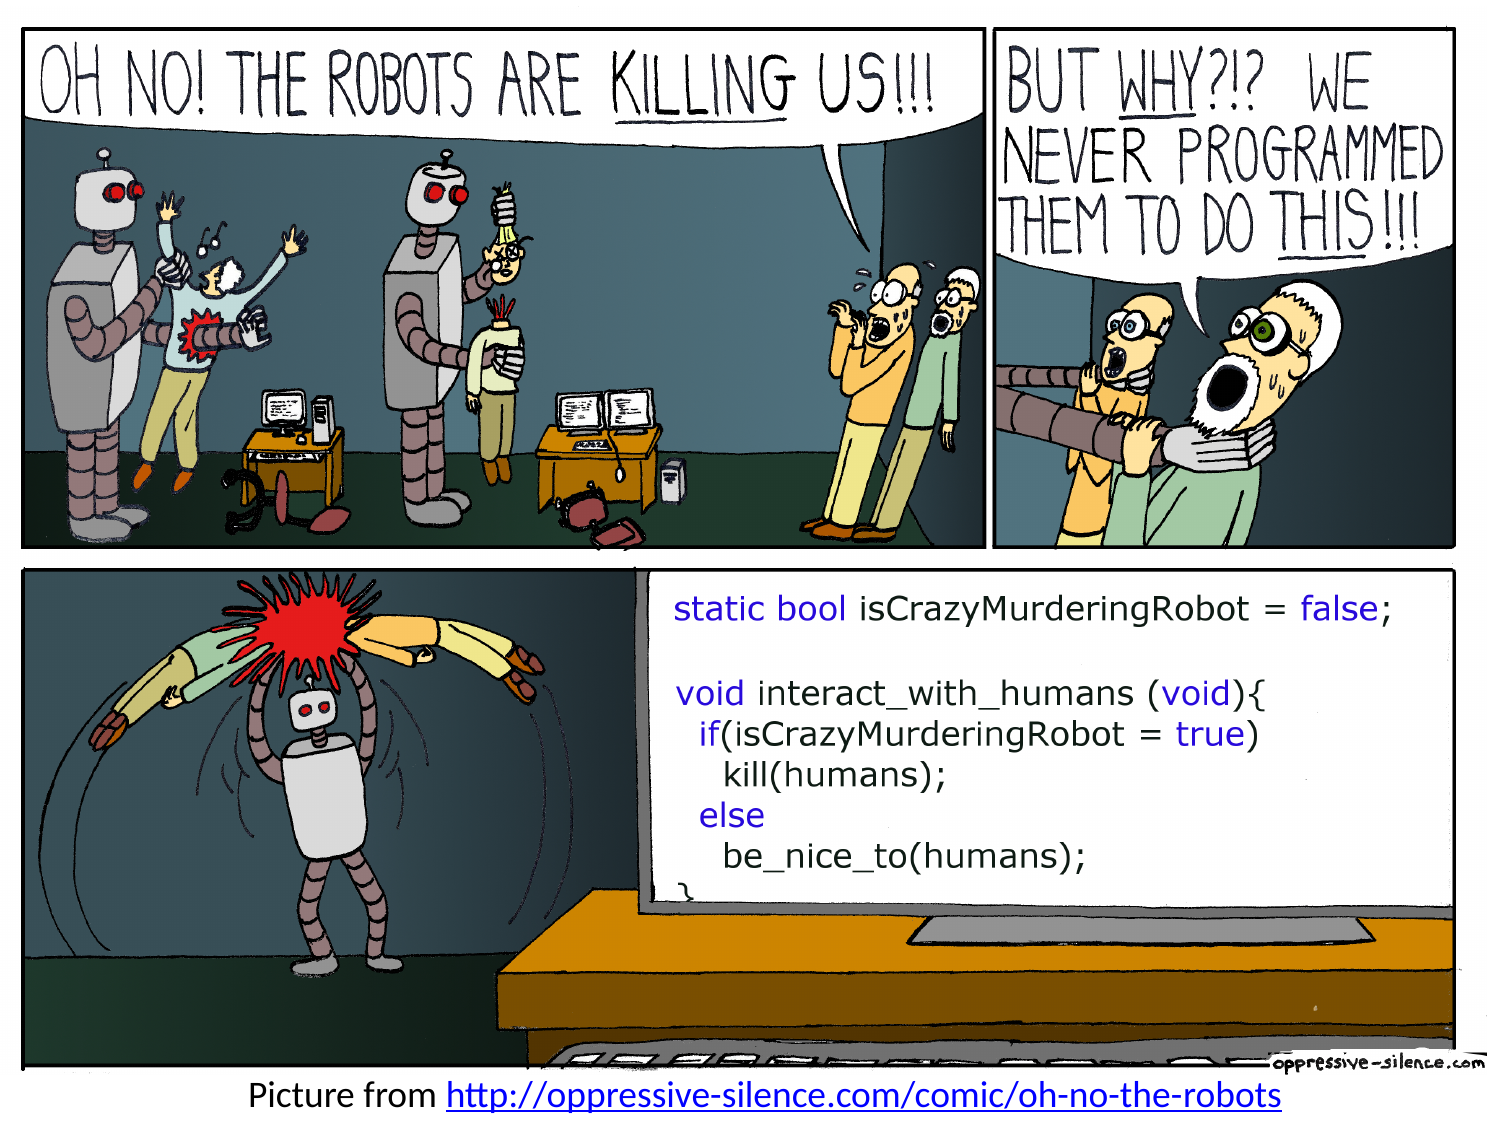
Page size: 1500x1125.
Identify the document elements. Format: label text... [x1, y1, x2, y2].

text_box Picture from http://oppressive-silence.com/comic/oh-no-the-robots [233, 1083, 1297, 1125]
picture [0, 5, 1487, 1076]
